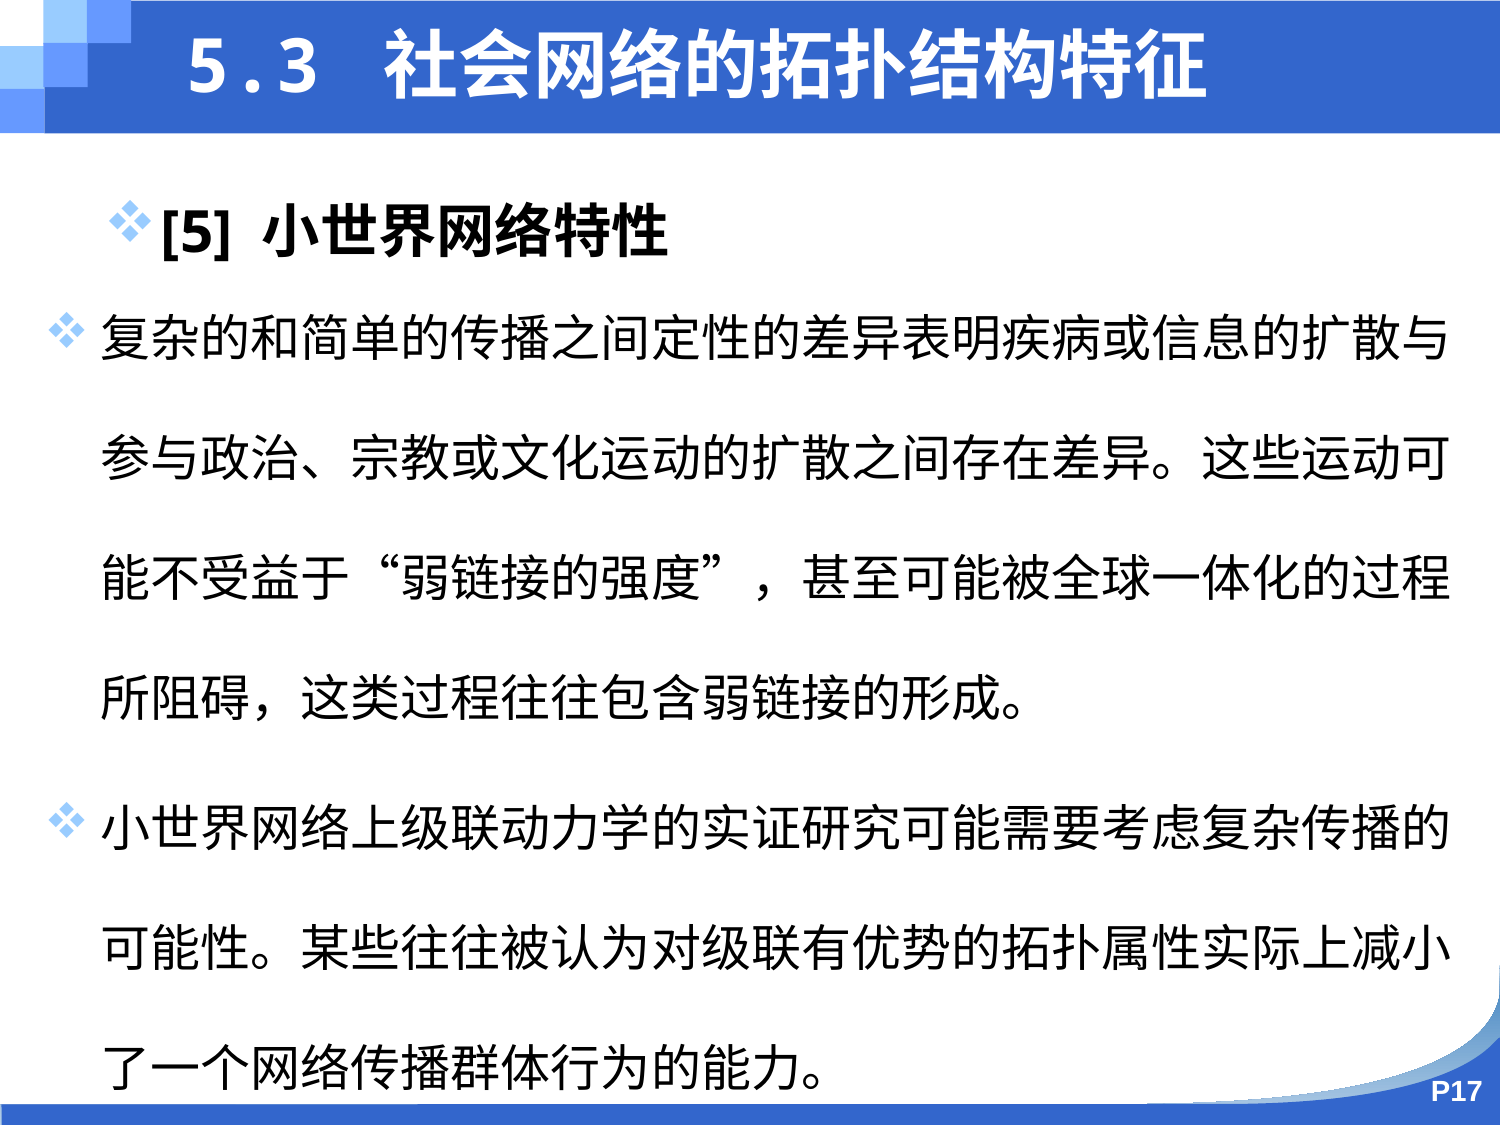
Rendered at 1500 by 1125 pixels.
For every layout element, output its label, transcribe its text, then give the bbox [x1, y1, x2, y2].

text_box 5.3 社会网络的拓扑结构特征 [171, 10, 1353, 116]
text_box 复杂的和简单的传播之间定性的差异表明疾病或信息的扩散与参与政治、宗教或文化运动的扩散之间存在差异。这些运动可能不受益于“弱链接的强度”，甚至可能被全球一体化的过程所阻碍，这类过程往往包含弱链接的形成。 小世界网络上级联动力学的实证研究可能需要考虑复杂传播的可能性。某些往往被认为对级联有优势的拓扑属性实际上减小了一个网络传播群体行为的能力。 [29, 238, 1500, 1125]
text_box [5] 小世界网络特性 [89, 116, 1440, 238]
